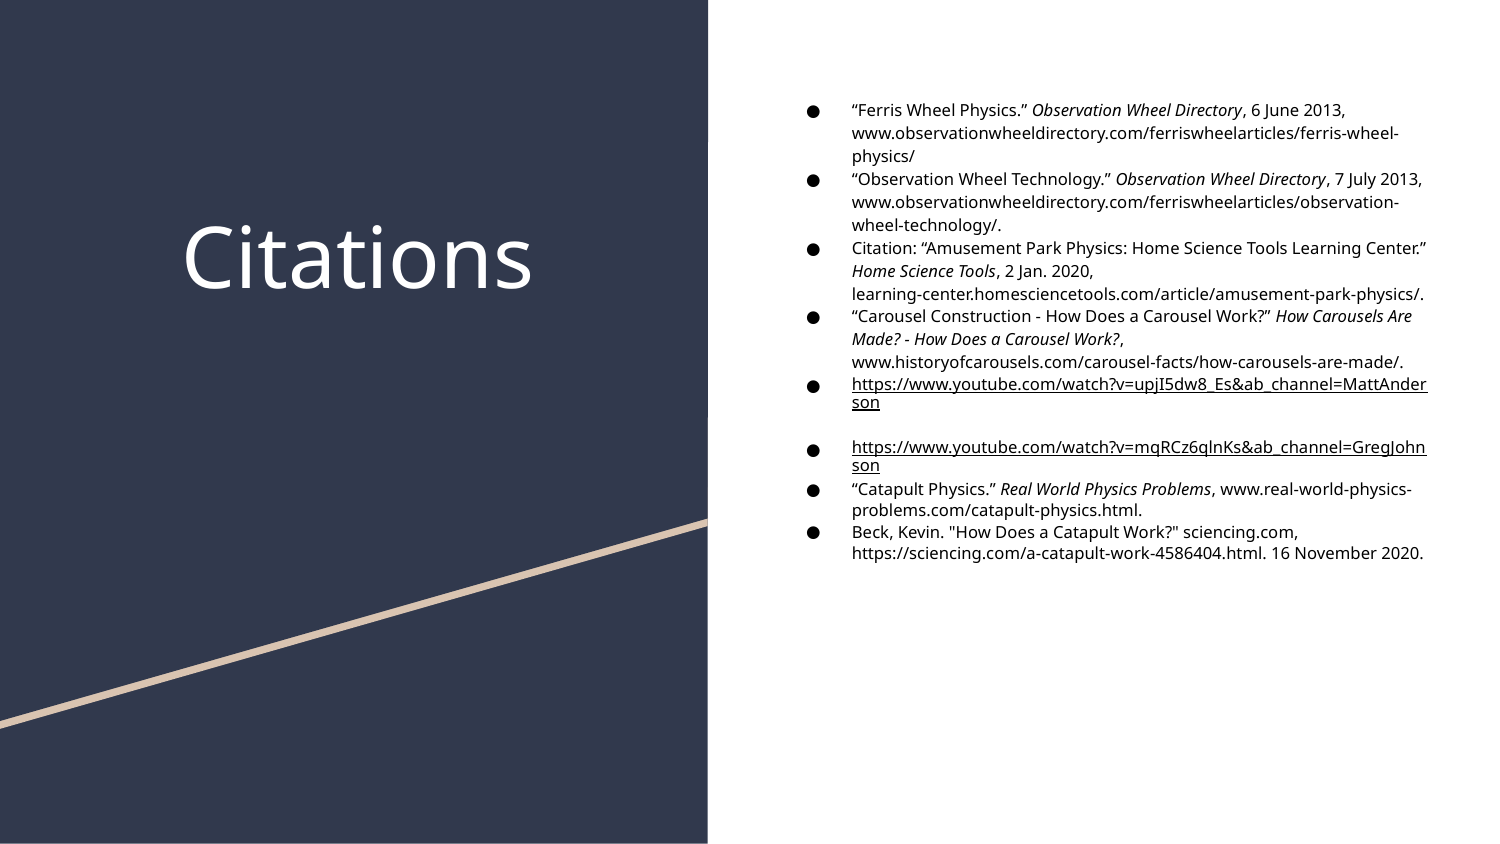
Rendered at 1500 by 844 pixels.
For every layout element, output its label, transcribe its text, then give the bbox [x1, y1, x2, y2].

list “Ferris Wheel Physics.” Observation Wheel Directory, 6 June 2013, www.observationwheeldirectory.com/ferriswheelarticles/ferris-wheel-physics/ “Observation Wheel Technology.” Observation Wheel Directory, 7 July 2013, www.observationwheeldirectory.com/ferriswheelarticles/observation-wheel-technology/. Citation: “Amusement Park Physics: Home Science Tools Learning Center.” Home Science Tools, 2 Jan. 2020, learning-center.homesciencetools.com/article/amusement-park-physics/. “Carousel Construction - How Does a Carousel Work?” How Carousels Are Made? - How Does a Carousel Work?, www.historyofcarousels.com/carousel-facts/how-carousels-are-made/. https://www.youtube.com/watch?v=upjI5dw8_Es&ab_channel=MattAnderson https://www.youtube.com/watch?v=mqRCz6qlnKs&ab_channel=GregJohnson “Catapult Physics.” Real World Physics Problems, www.real-world-physics-problems.com/catapult-physics.html. Beck, Kevin. "How Does a Catapult Work?" sciencing.com, https://sciencing.com/a-catapult-work-4586404.html. 16 November 2020. [761, 82, 1446, 822]
title Citations [53, 188, 662, 422]
